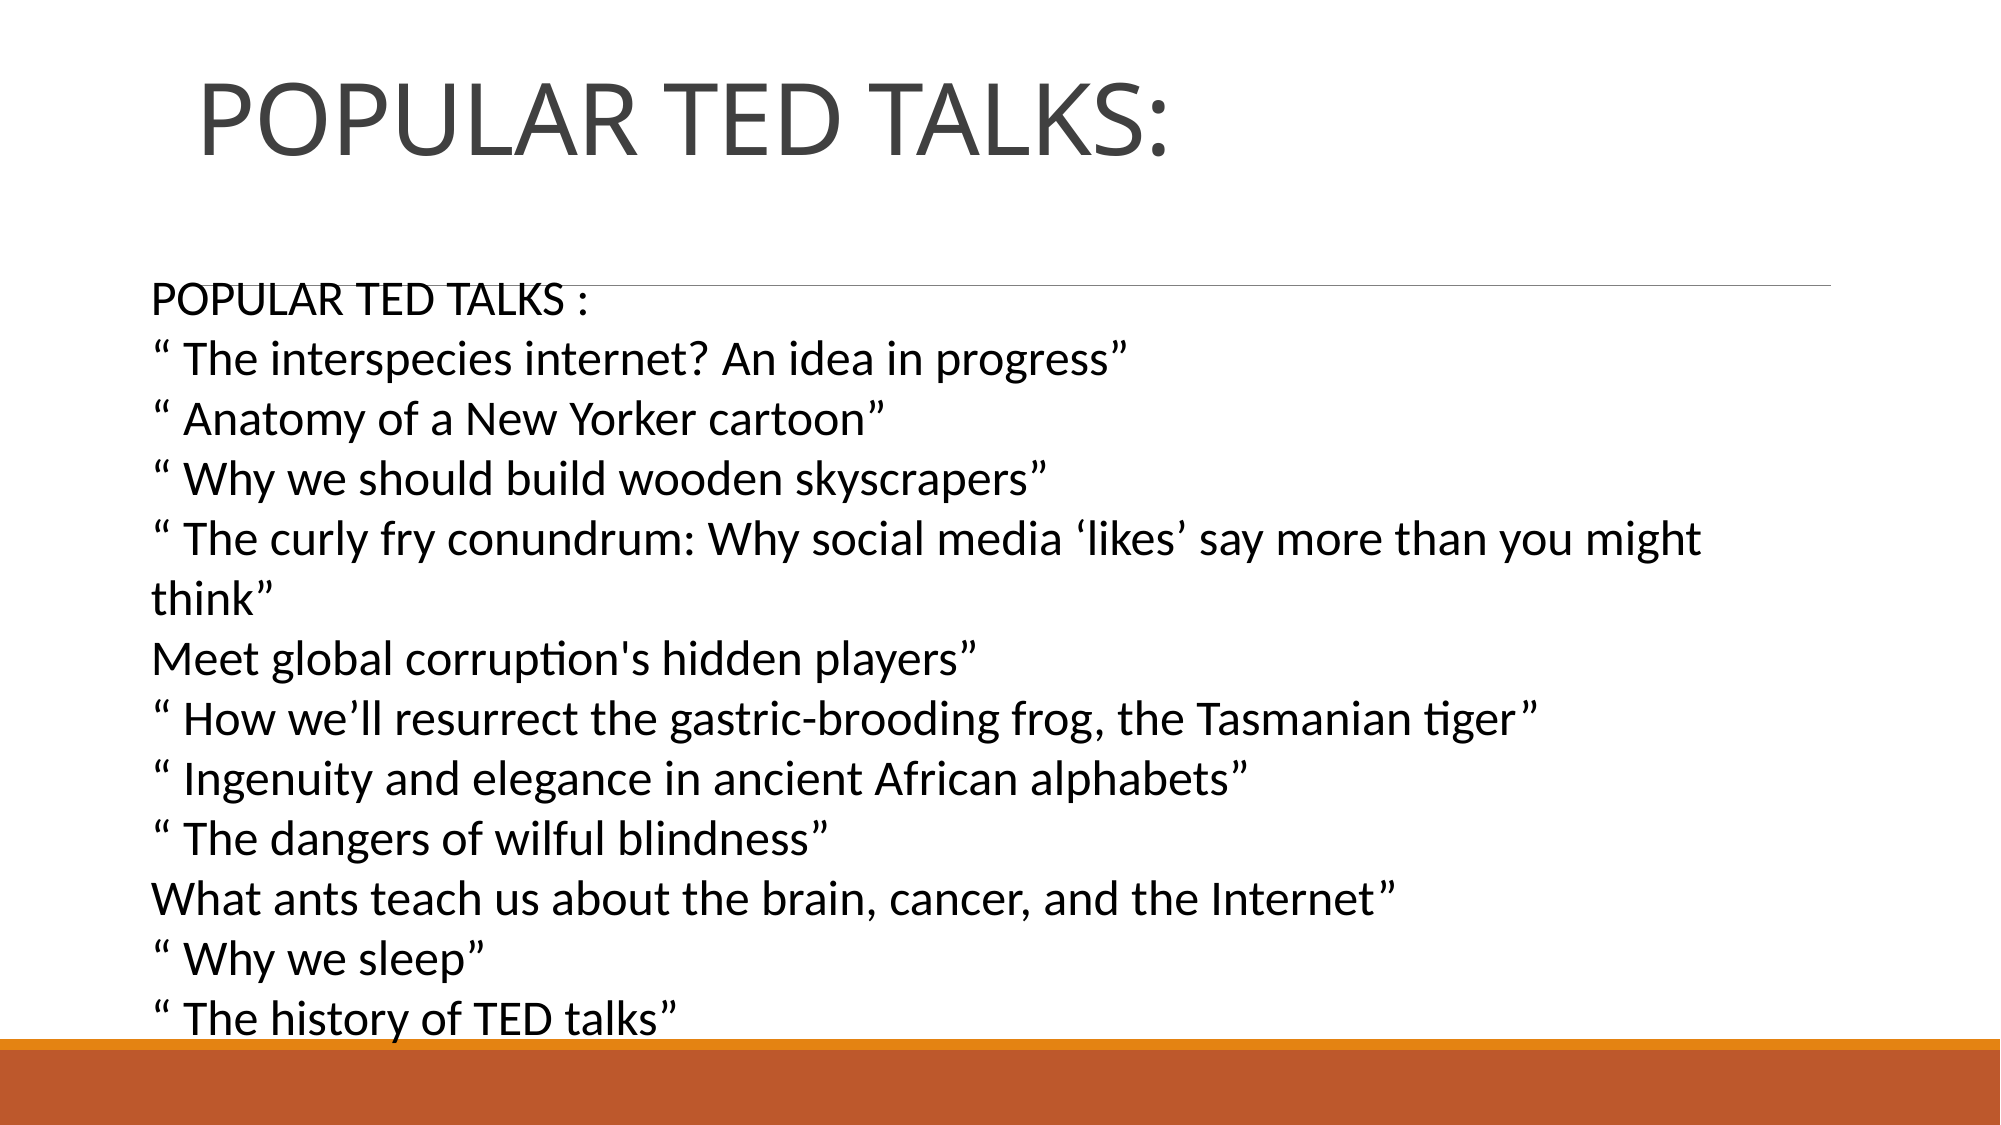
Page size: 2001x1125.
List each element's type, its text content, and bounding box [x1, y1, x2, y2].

text_box POPULAR TED TALKS : “ The interspecies internet? An idea in progress” “ Anatomy of a New Yorker cartoon” “ Why we should build wooden skyscrapers” “ The curly fry conundrum: Why social media ‘likes’ say more than you might think” Meet global corruption's hidden players” “ How we’ll resurrect the gastric-brooding frog, the Tasmanian tiger” “ Ingenuity and elegance in ancient African alphabets” “ The dangers of wilful blindness” What ants teach us about the brain, cancer, and the Internet” “ Why we sleep” “ The history of TED talks” [136, 258, 1830, 1053]
title POPULAR TED TALKS: [180, 0, 1830, 184]
